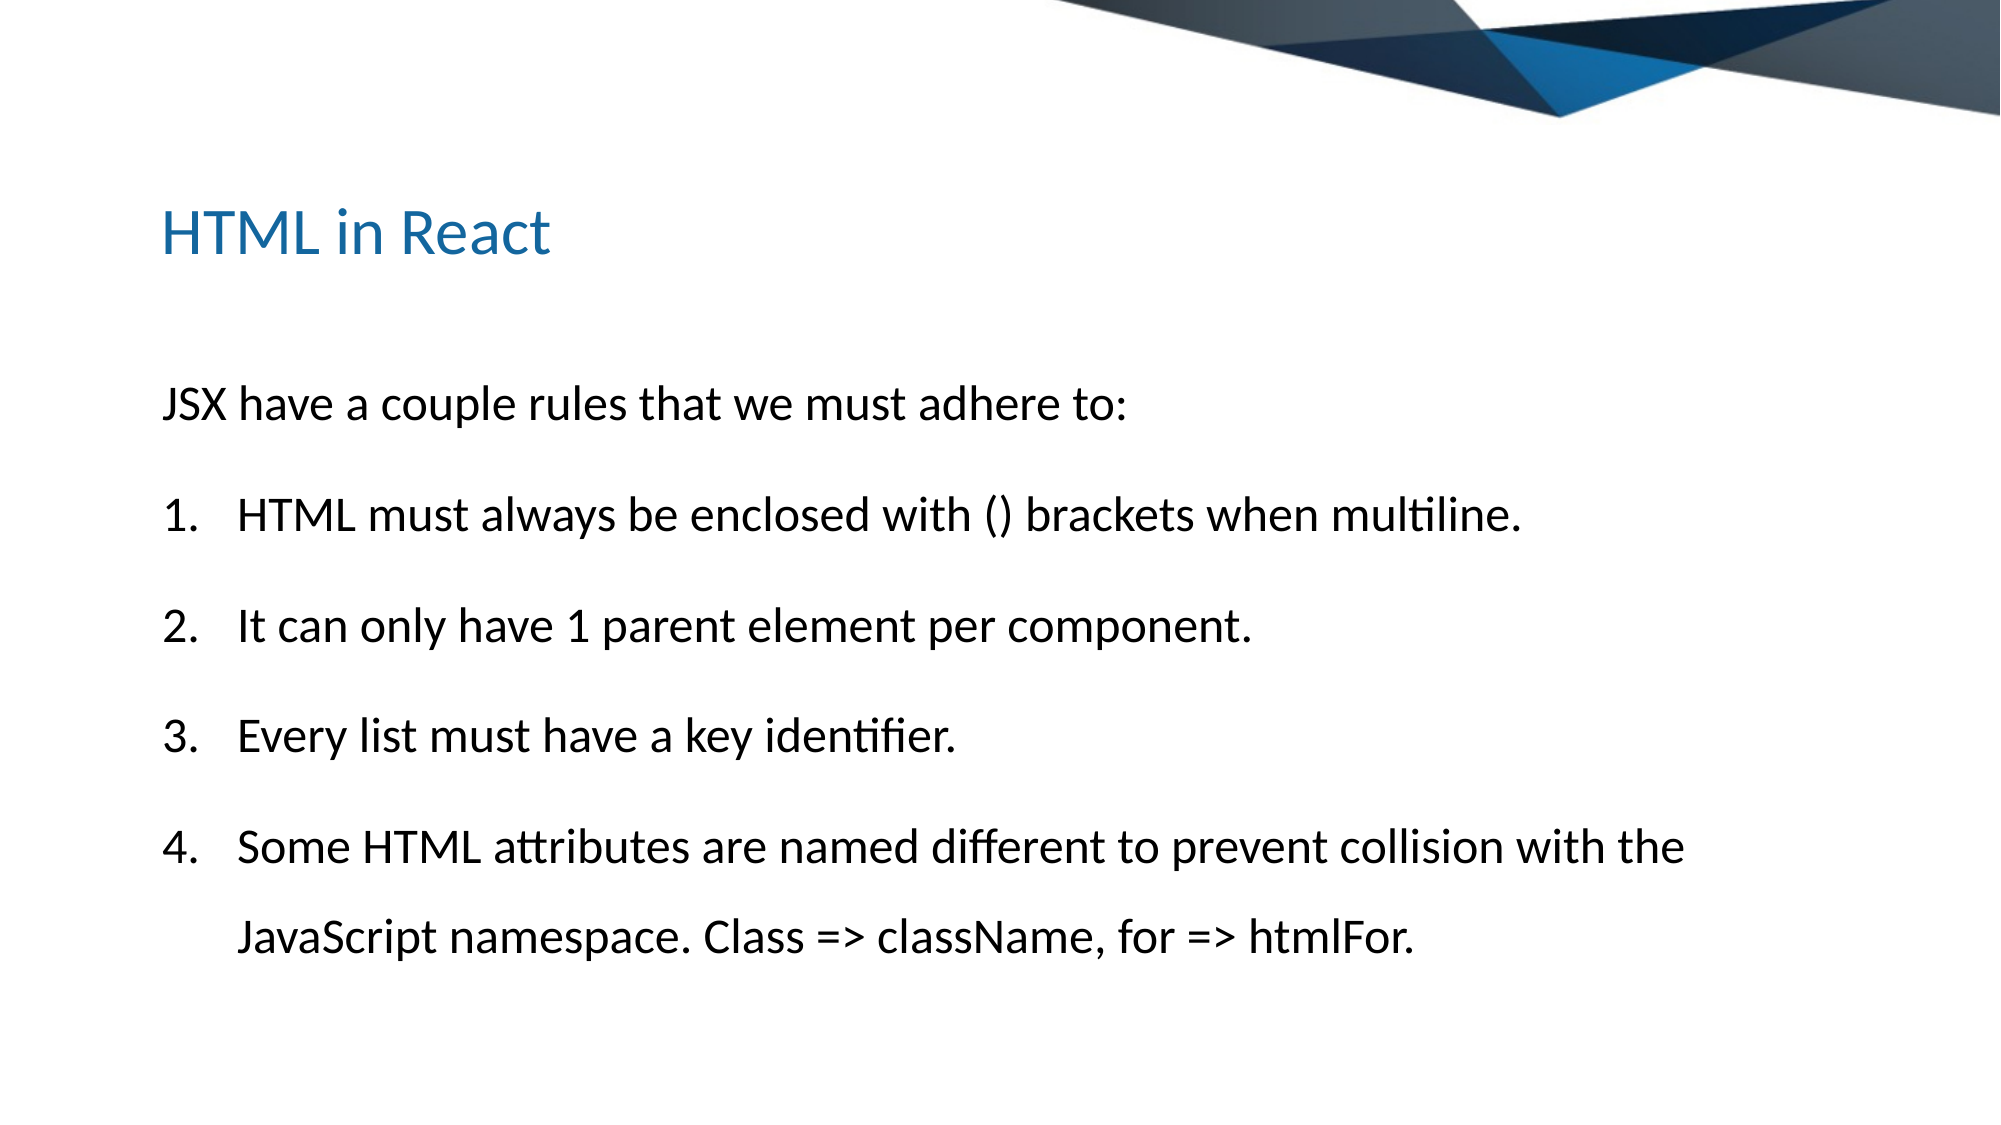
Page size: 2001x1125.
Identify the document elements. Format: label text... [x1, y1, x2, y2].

picture [0, 0, 2000, 125]
text_box HTML in React [146, 180, 1863, 276]
subtitle JSX have a couple rules that we must adhere to: HTML must always be enclosed with () brackets when multiline. It can only have 1 parent element per component. Every list must have a key identifier. Some HTML attributes are named different to prevent collision with the JavaScript namespace. Class => className, for => htmlFor. [146, 332, 1863, 1059]
